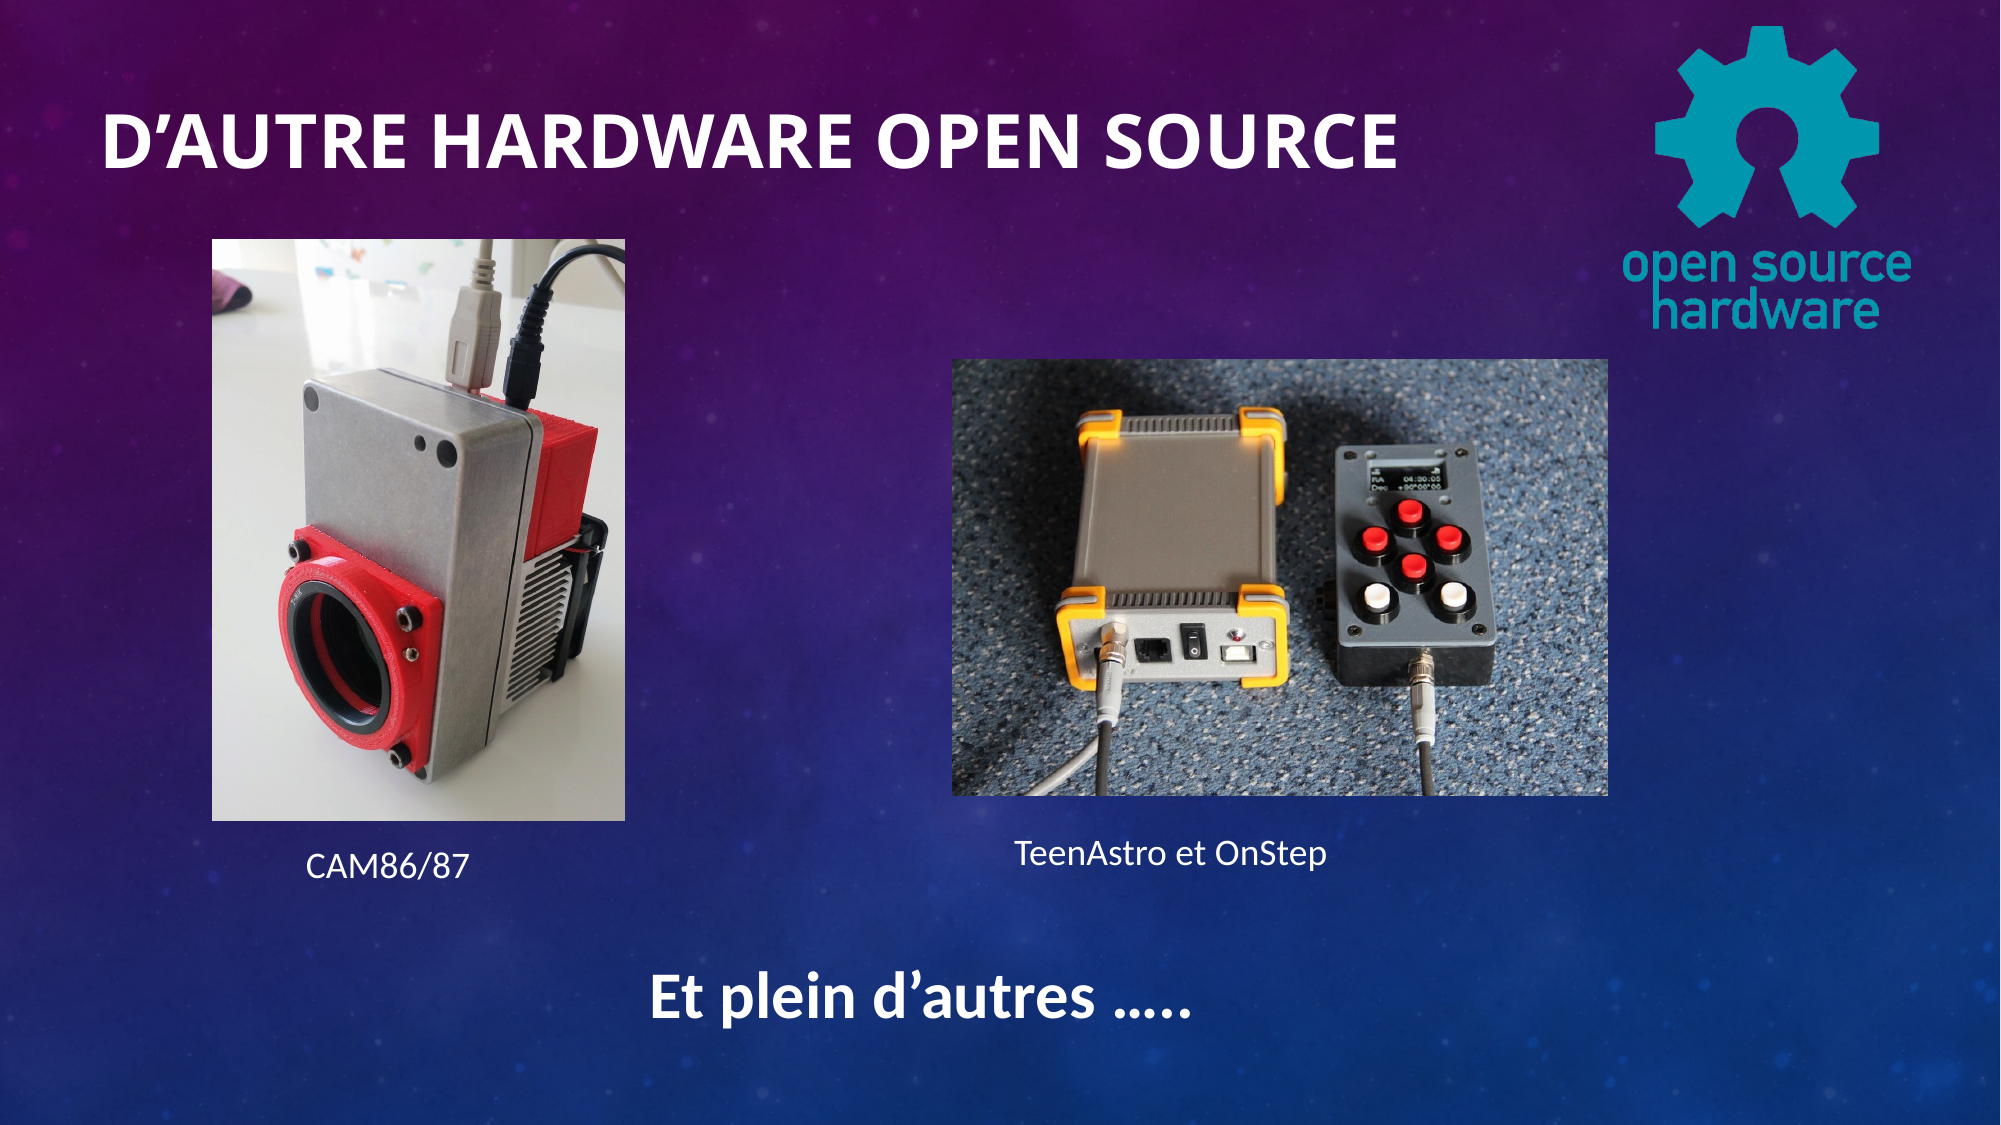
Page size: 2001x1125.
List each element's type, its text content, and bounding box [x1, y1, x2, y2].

picture [0, 0, 2001, 1125]
text_box Et plein d’autres ….. [635, 943, 1582, 1039]
title D’autre Hardware Open Source [99, 44, 1616, 232]
text_box CAM86/87 [291, 833, 704, 894]
text_box TeenAstro et OnStep [999, 820, 1658, 881]
